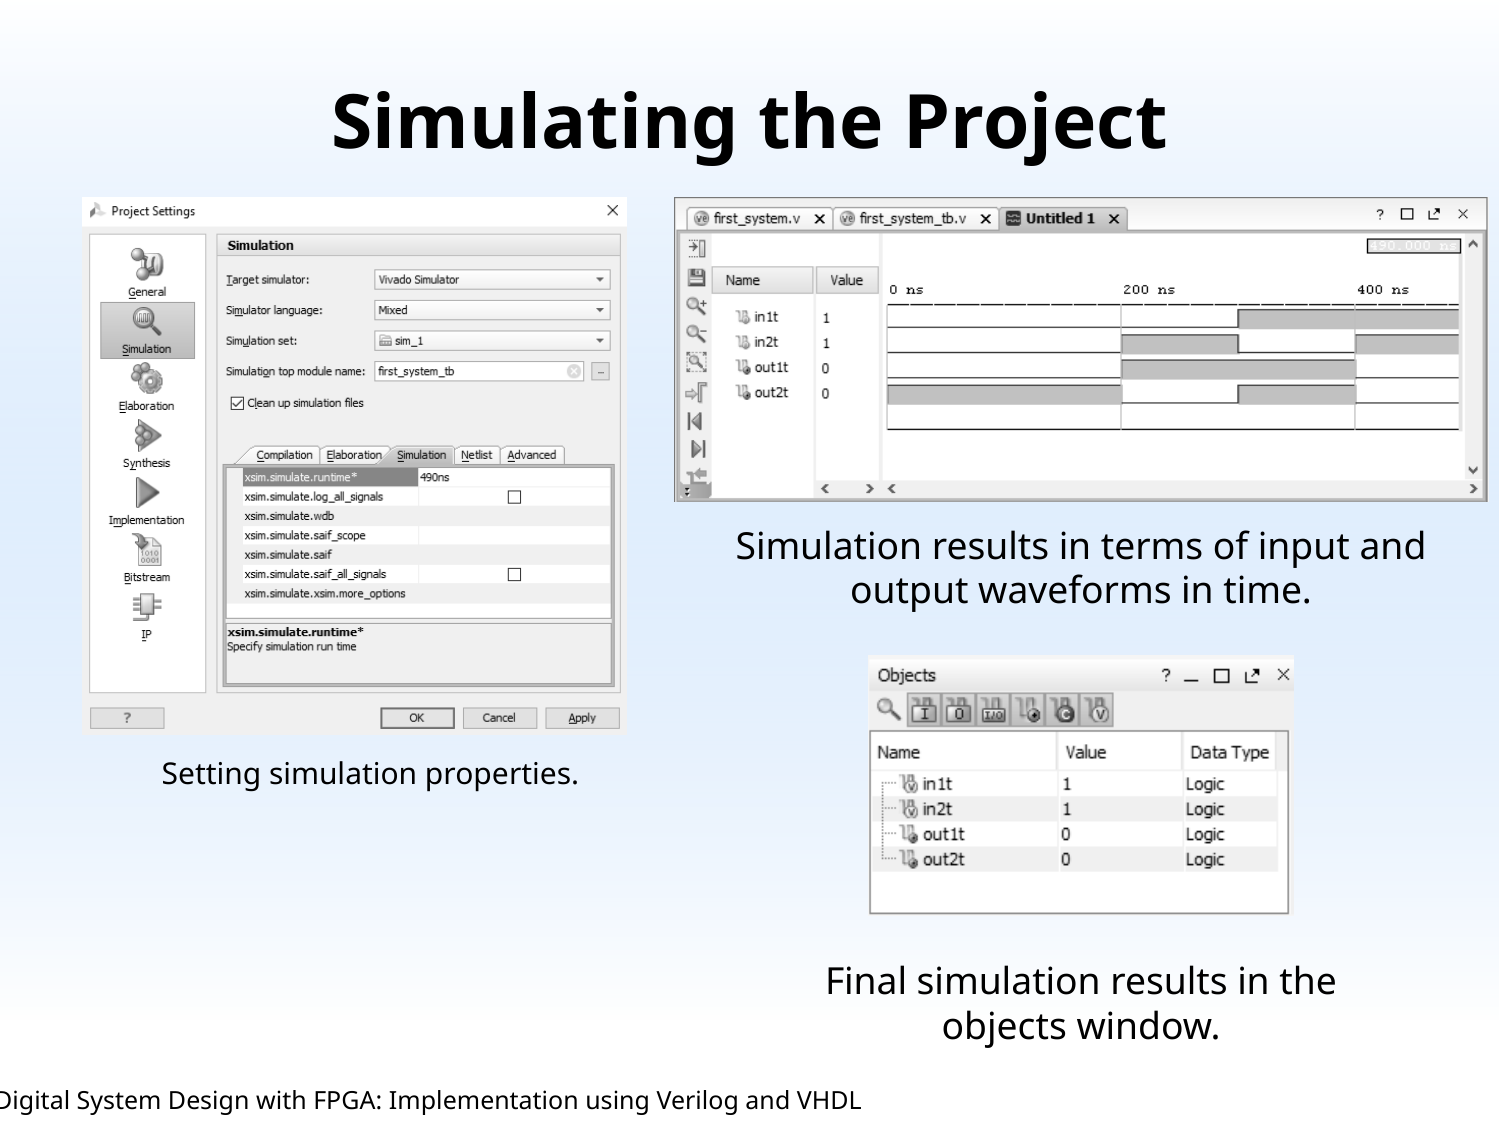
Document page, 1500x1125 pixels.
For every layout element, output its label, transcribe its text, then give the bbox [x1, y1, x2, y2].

title Simulating the Project [0, 24, 1500, 213]
picture [673, 196, 1489, 502]
text_box Setting simulation properties. [45, 746, 696, 799]
picture [868, 655, 1295, 916]
text_box Simulation results in terms of input and output waveforms in time. [674, 514, 1489, 621]
picture [81, 196, 628, 736]
text_box Final simulation results in the objects window. [755, 950, 1407, 1055]
